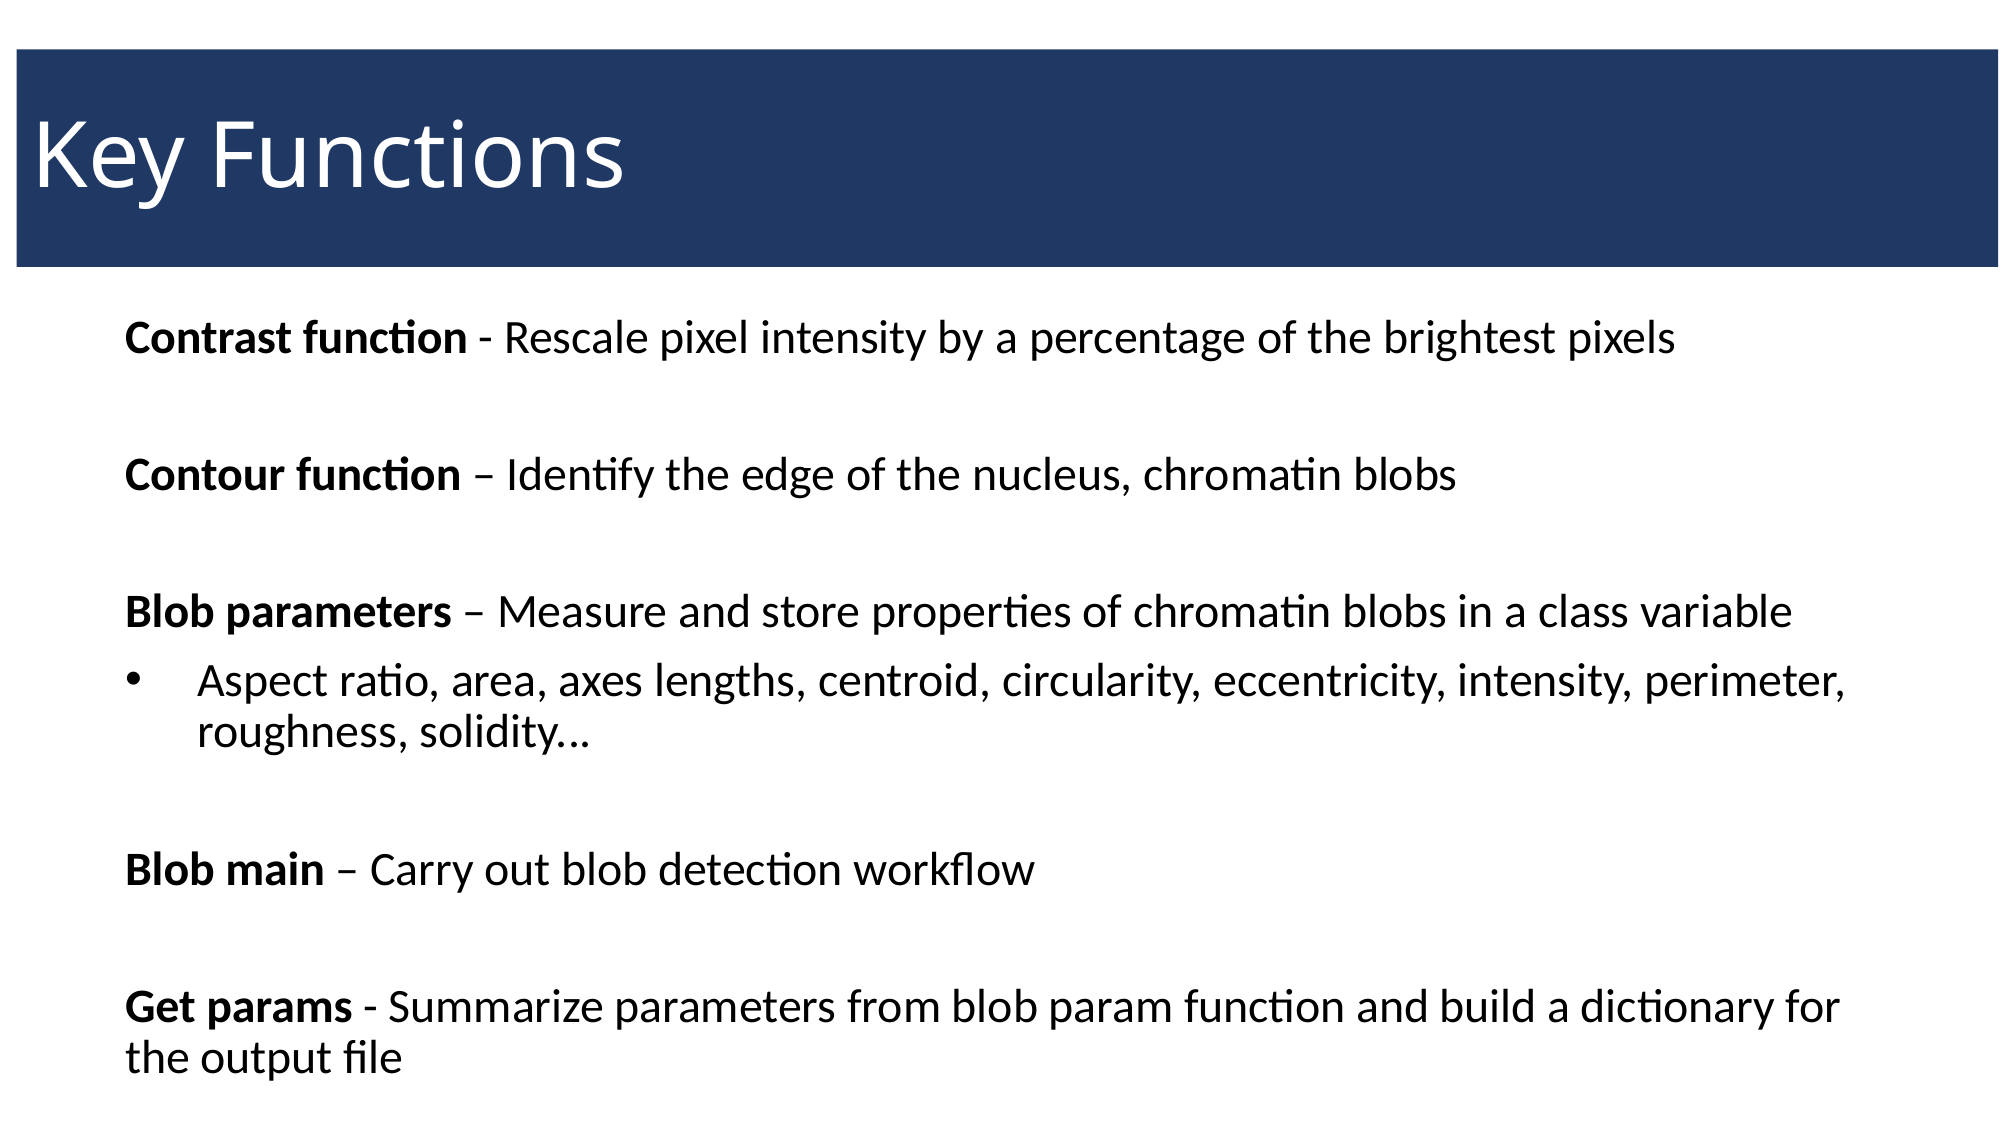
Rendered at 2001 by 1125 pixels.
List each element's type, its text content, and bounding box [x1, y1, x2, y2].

list Contrast function - Rescale pixel intensity by a percentage of the brightest pixels Contour function – Identify the edge of the nucleus, chromatin blobs Blob parameters – Measure and store properties of chromatin blobs in a class variable Aspect ratio, area, axes lengths, centroid, circularity, eccentricity, intensity, perimeter, roughness, solidity... Blob main – Carry out blob detection workflow Get params - Summarize parameters from blob param function and build a dictionary for the output file [109, 305, 1930, 1096]
text_box Key Functions [16, 49, 1999, 267]
